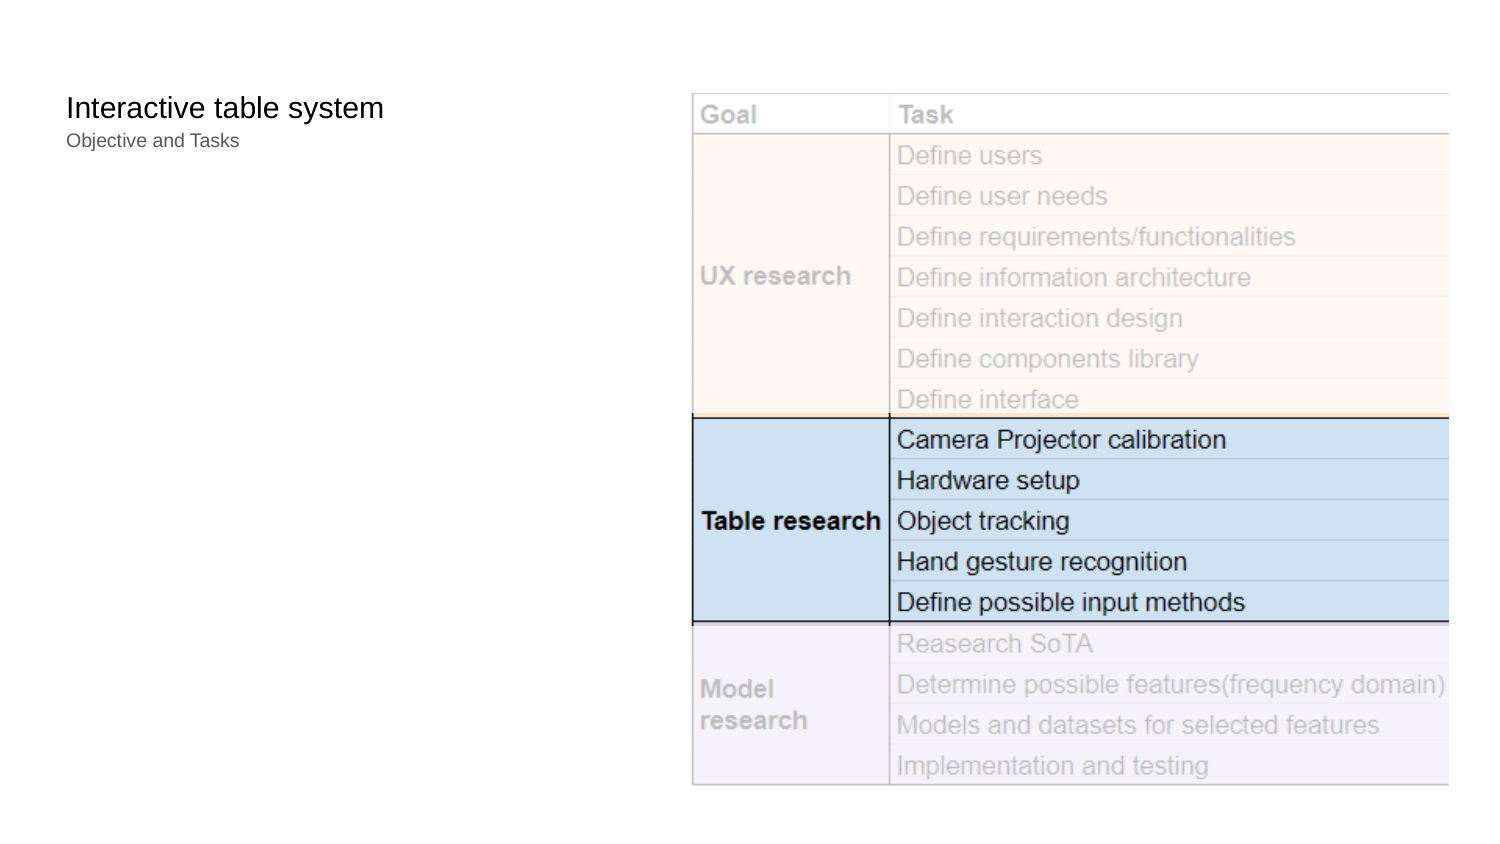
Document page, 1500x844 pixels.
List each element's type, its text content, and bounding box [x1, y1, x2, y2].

picture [690, 92, 1450, 786]
title Interactive table system Objective and Tasks [51, 72, 1449, 167]
